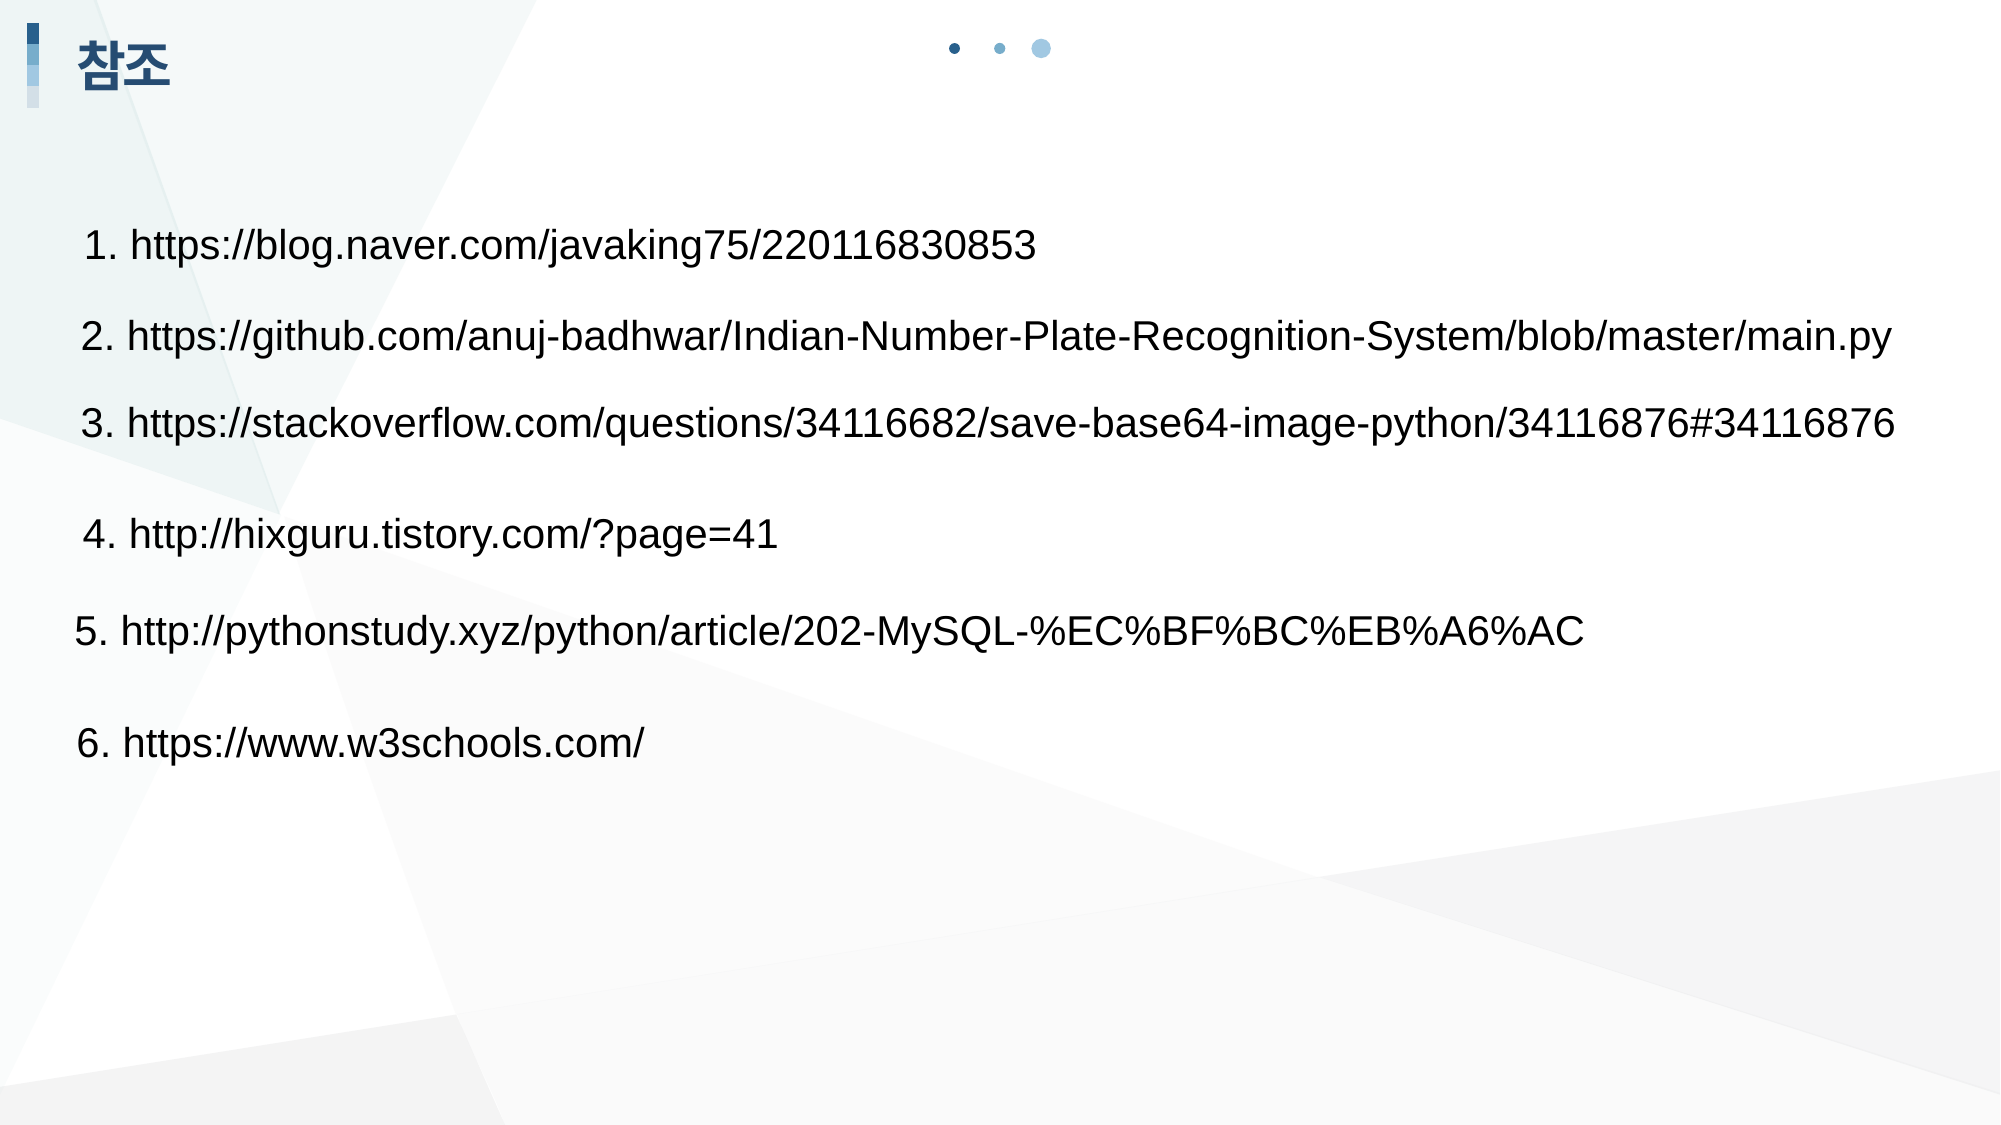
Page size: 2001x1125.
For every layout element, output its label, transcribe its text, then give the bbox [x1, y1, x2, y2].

text_box 3. https://stackoverflow.com/questions/34116682/save-base64-image-python/34116876#34116876 [65, 388, 1960, 453]
text_box 1. https://blog.naver.com/javaking75/220116830853 [69, 210, 1053, 300]
text_box 4. http://hixguru.tistory.com/?page=41 [68, 499, 795, 565]
text_box 2. https://github.com/anuj-badhwar/Indian-Number-Plate-Recognition-System/blob/master/main.py [65, 300, 1960, 366]
text_box 참조 [61, 25, 188, 105]
text_box 6. https://www.w3schools.com/ [61, 707, 660, 773]
text_box 5. http://pythonstudy.xyz/python/article/202-MySQL-%EC%BF%BC%EB%A6%AC [59, 596, 1815, 662]
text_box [948, 38, 1052, 59]
